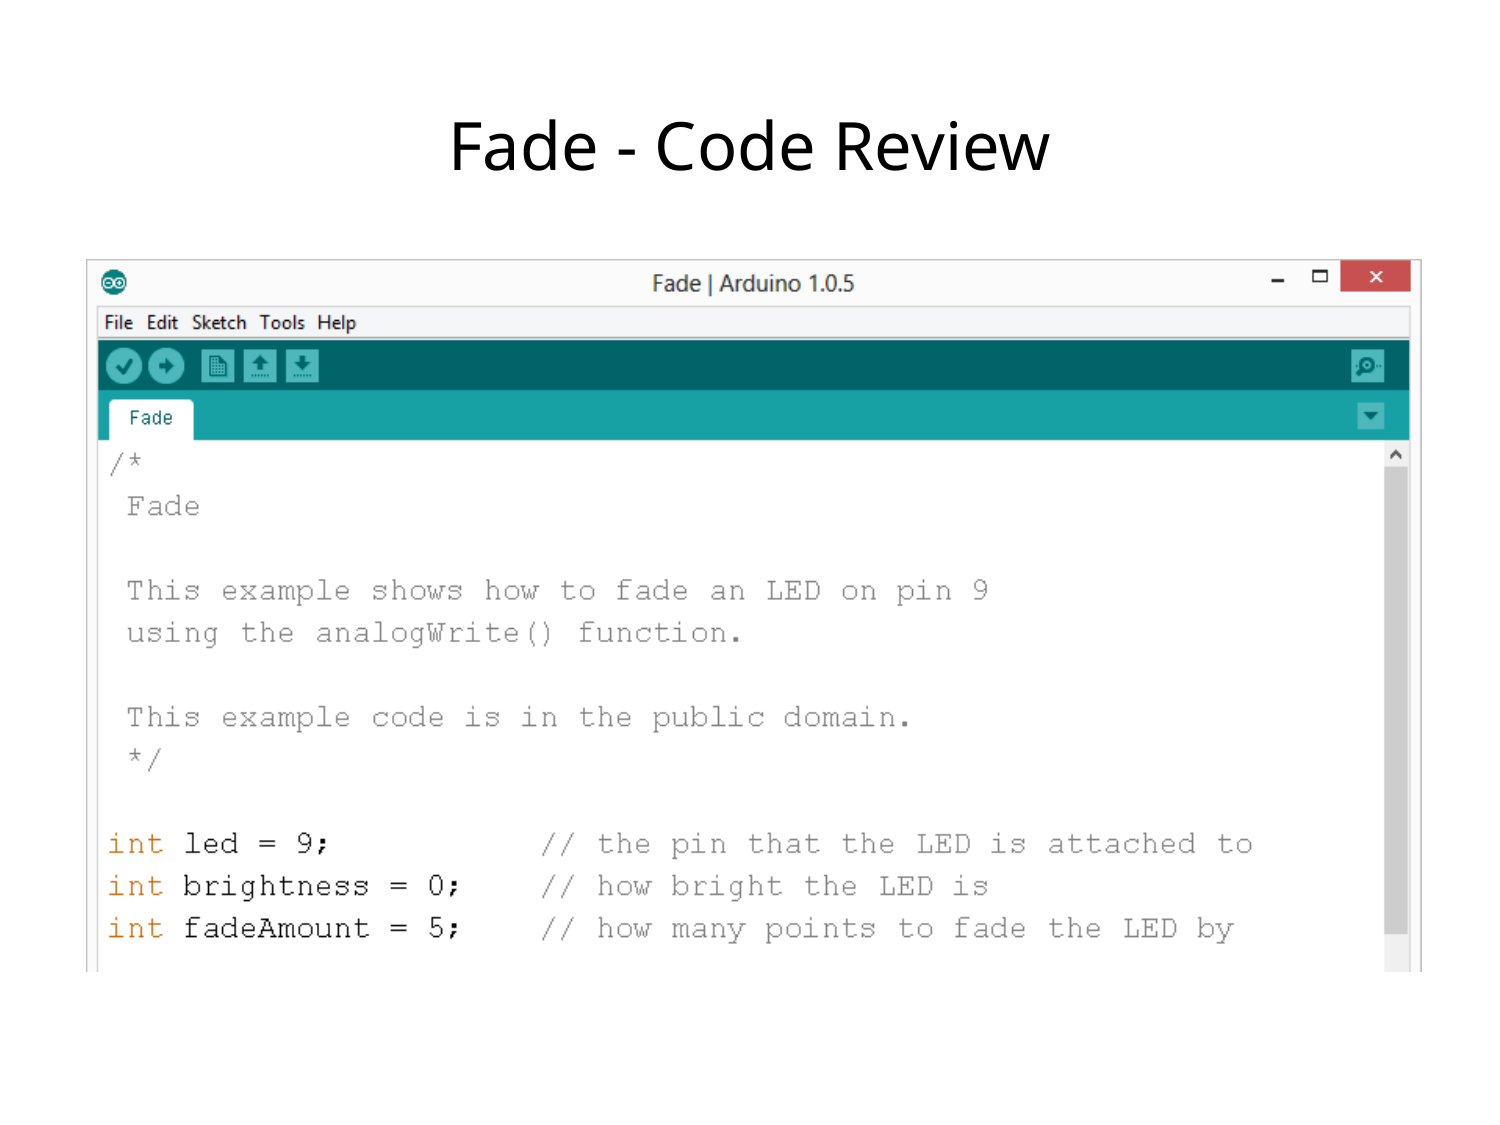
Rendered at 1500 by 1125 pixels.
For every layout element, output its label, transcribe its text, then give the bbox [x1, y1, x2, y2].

picture [86, 259, 1422, 972]
title Fade - Code Review [112, 50, 1388, 238]
